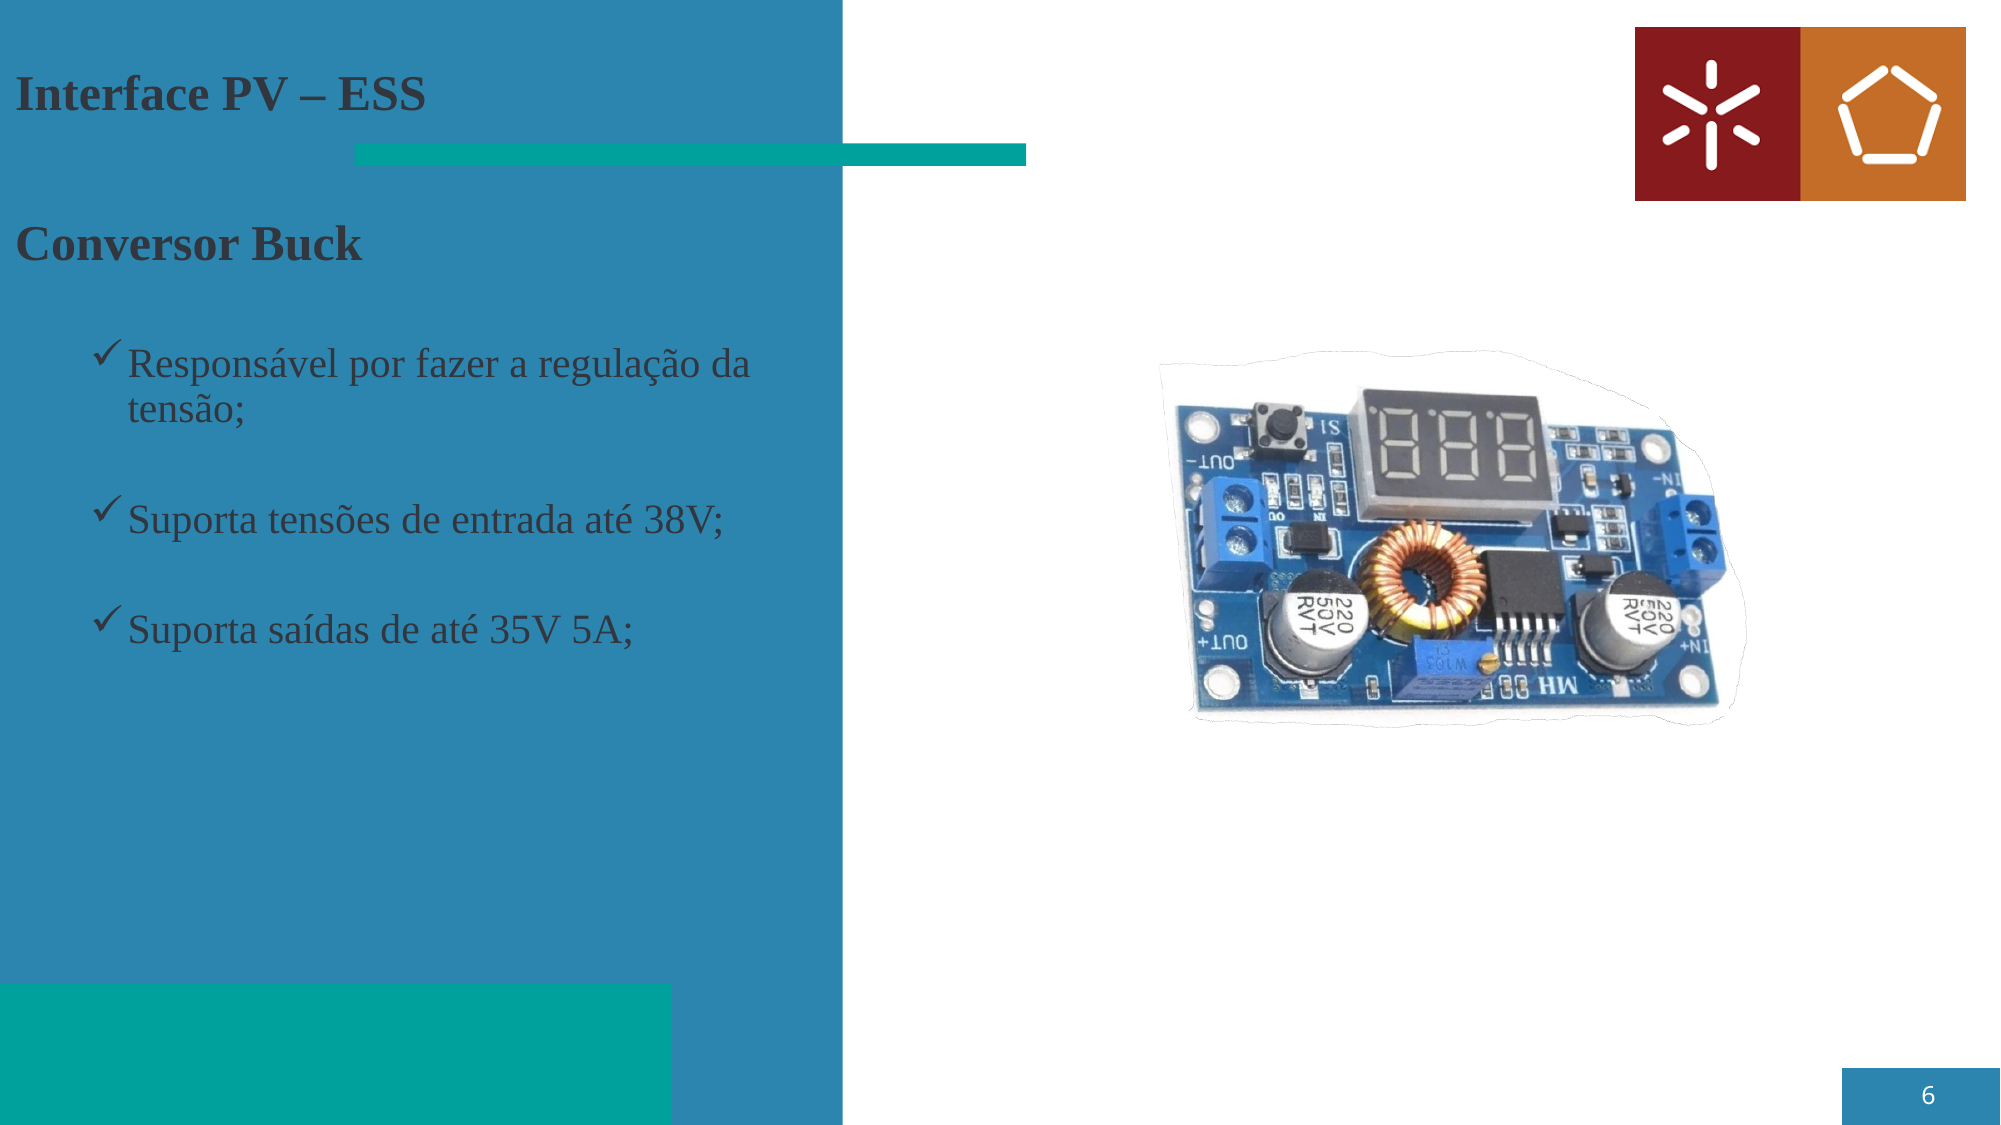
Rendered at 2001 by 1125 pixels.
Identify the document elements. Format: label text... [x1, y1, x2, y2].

text_box Interface PV – ESS Conversor Buck Responsável por fazer a regulação da tensão; Suporta tensões de entrada até 38V; Suporta saídas de até 35V 5A; [0, 59, 844, 982]
slide_number 6 [1889, 1079, 1951, 1114]
picture [1002, 154, 1844, 972]
picture [1635, 27, 1966, 201]
